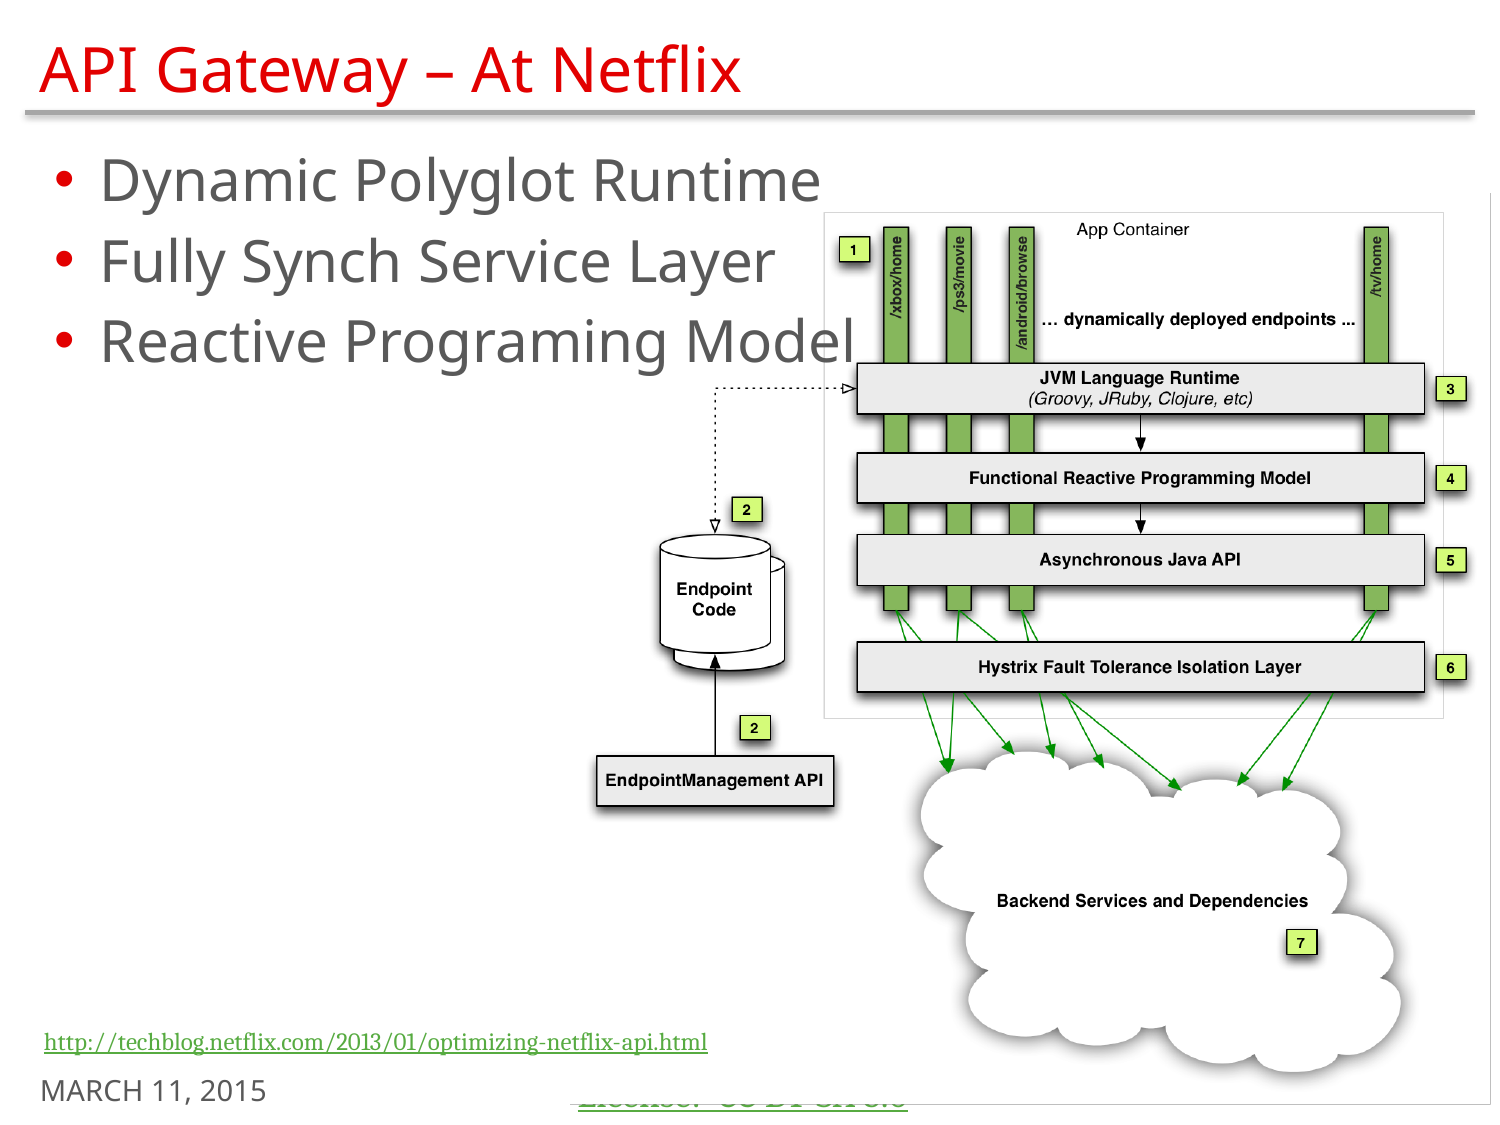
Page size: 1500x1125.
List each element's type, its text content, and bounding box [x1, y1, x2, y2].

picture [570, 193, 1491, 1105]
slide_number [24, 1065, 441, 1114]
title API Gateway – At Netflix [24, 22, 1475, 113]
text_box http://techblog.netflix.com/2013/01/optimizing-netflix-api.html [29, 1018, 565, 1063]
list Dynamic Polyglot Runtime Fully Synch Service Layer Reactive Programing Model [24, 136, 1475, 1055]
